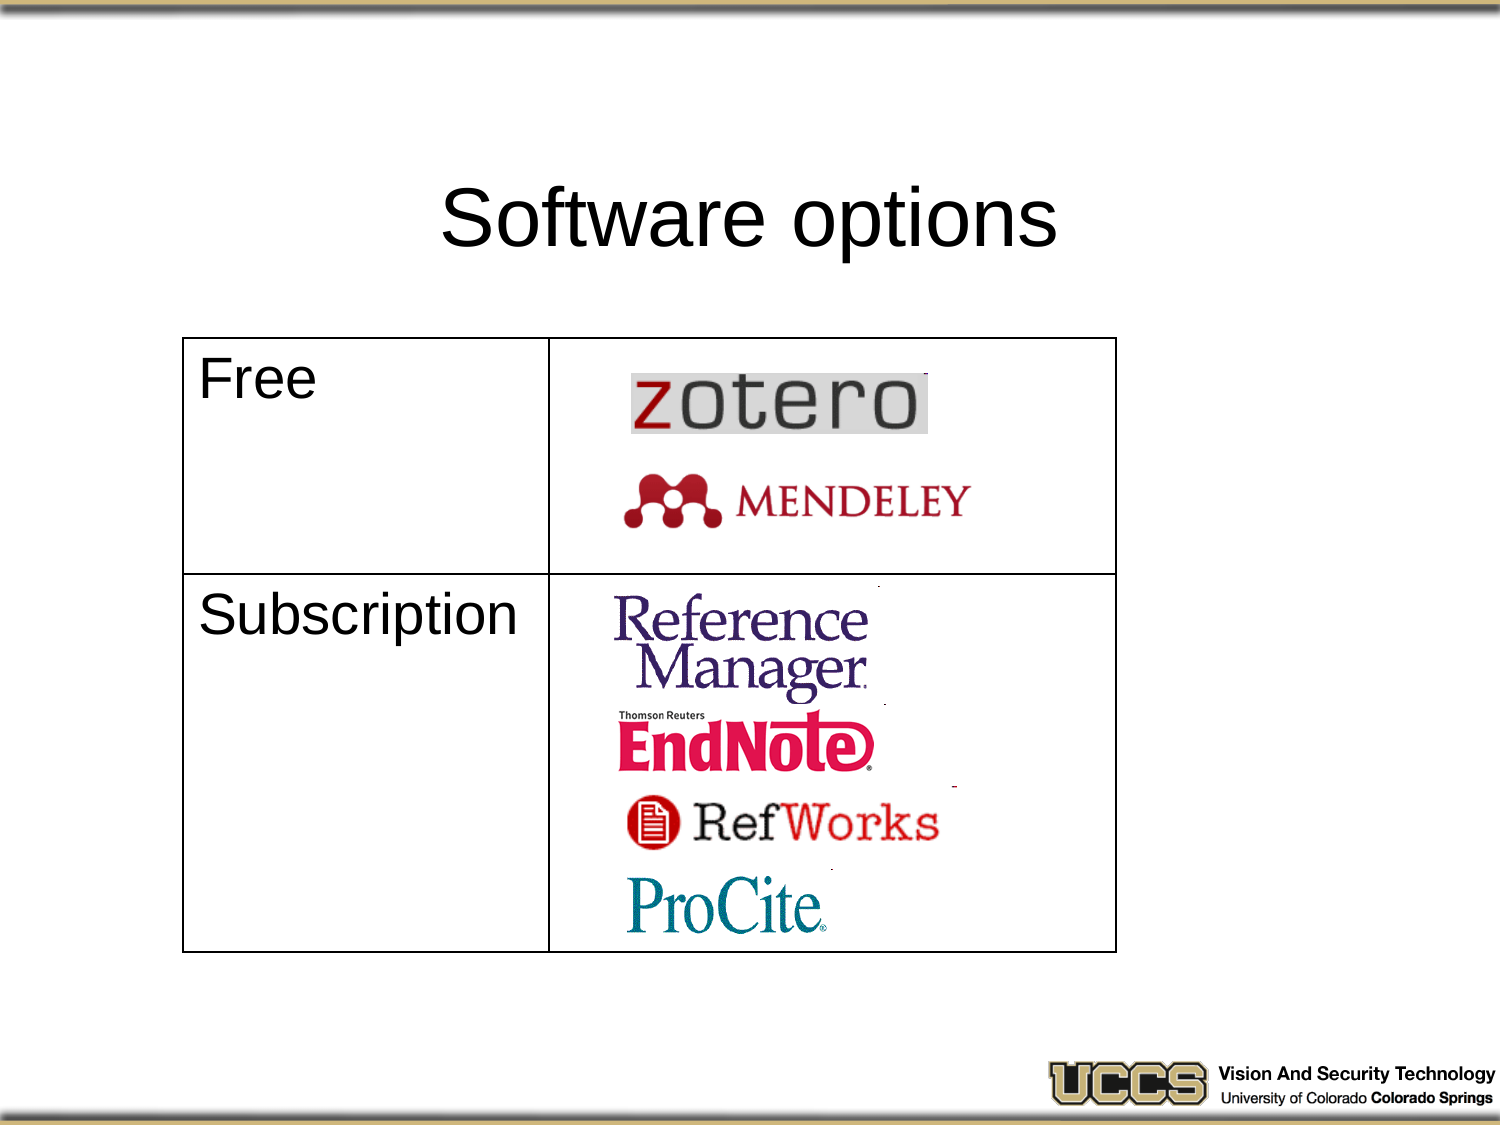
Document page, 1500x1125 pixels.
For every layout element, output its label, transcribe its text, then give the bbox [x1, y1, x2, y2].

table_header [550, 339, 1115, 573]
picture [619, 786, 957, 858]
picture [608, 455, 987, 546]
picture [608, 585, 886, 774]
picture [631, 373, 928, 435]
table_cell Subscription [184, 575, 548, 951]
table_header Free [184, 339, 548, 573]
picture [619, 869, 833, 940]
title Software options [75, 45, 1425, 271]
table_cell [550, 575, 1115, 951]
picture [1039, 1053, 1500, 1116]
list [75, 262, 737, 1005]
